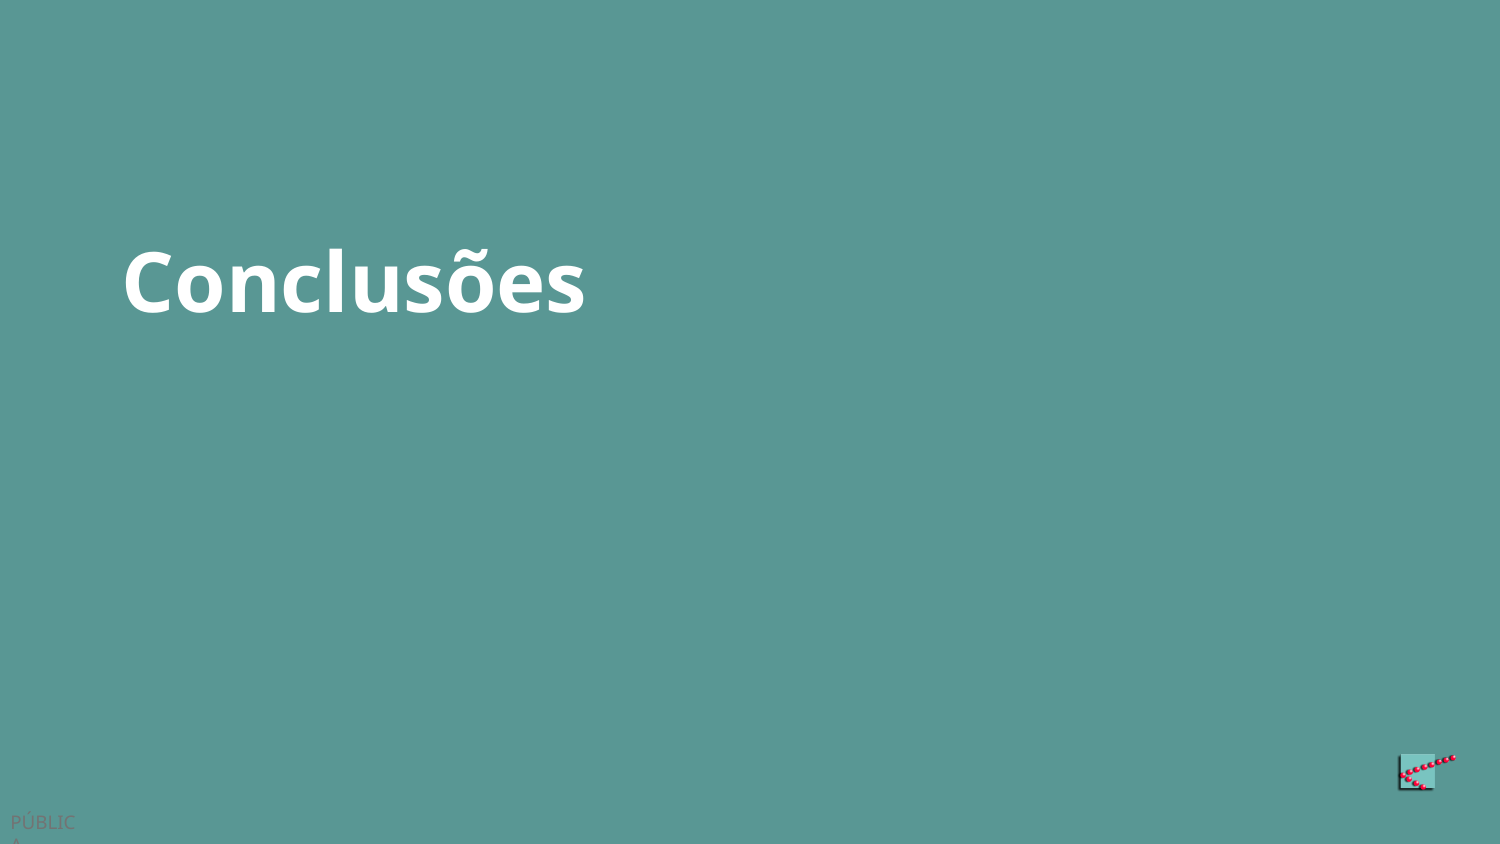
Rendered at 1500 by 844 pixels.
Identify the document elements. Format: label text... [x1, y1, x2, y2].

picture [1397, 753, 1456, 792]
title Conclusões [106, 214, 1424, 386]
